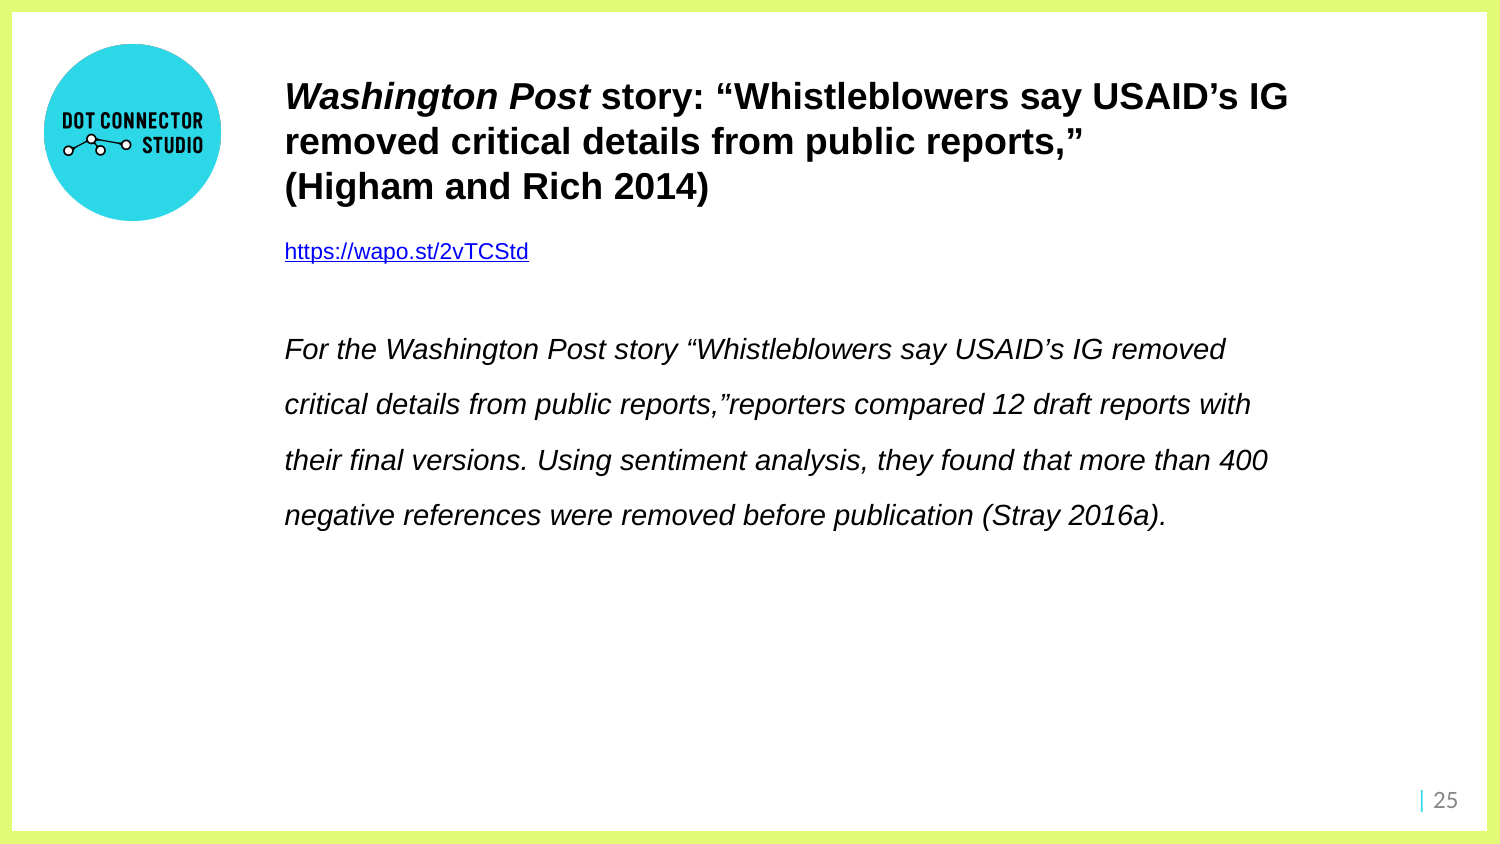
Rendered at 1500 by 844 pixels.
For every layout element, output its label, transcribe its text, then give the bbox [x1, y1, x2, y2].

slide_number | 25 [1123, 776, 1474, 821]
text_box Washington Post story: “Whistleblowers say USAID’s IG removed critical details from public reports,” (Higham and Rich 2014) https://wapo.st/2vTCStd For the Washington Post story “Whistleblowers say USAID’s IG removed critical details from public reports,”reporters compared 12 draft reports with their final versions. Using sentiment analysis, they found that more than 400 negative references were removed before publication (Stray 2016a). [269, 64, 1328, 747]
picture [44, 44, 221, 221]
